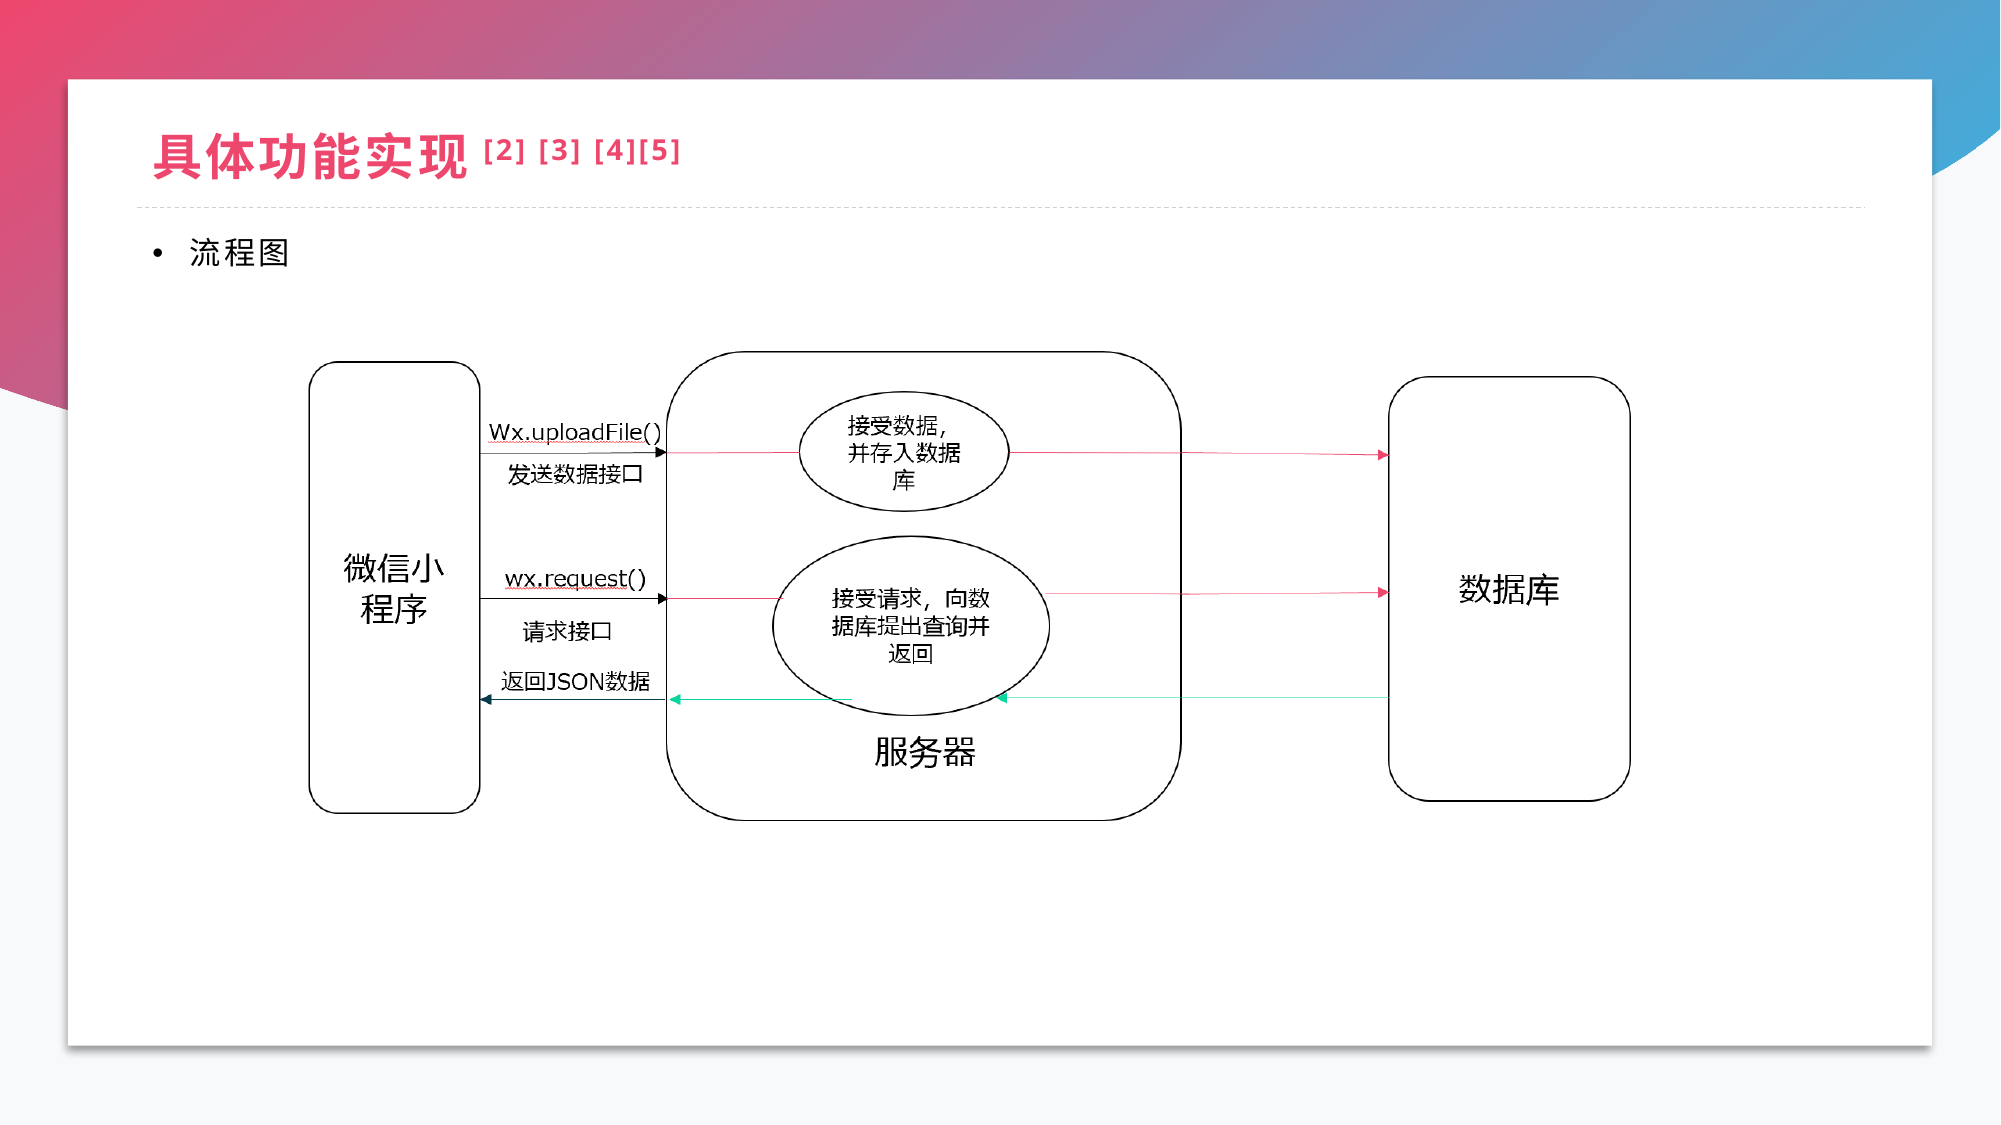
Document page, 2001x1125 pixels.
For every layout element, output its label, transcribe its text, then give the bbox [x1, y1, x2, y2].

picture [255, 313, 1719, 893]
list 流程图 [137, 207, 1864, 1014]
title 具体功能实现[2] [3] [4][5] [137, 111, 1863, 207]
